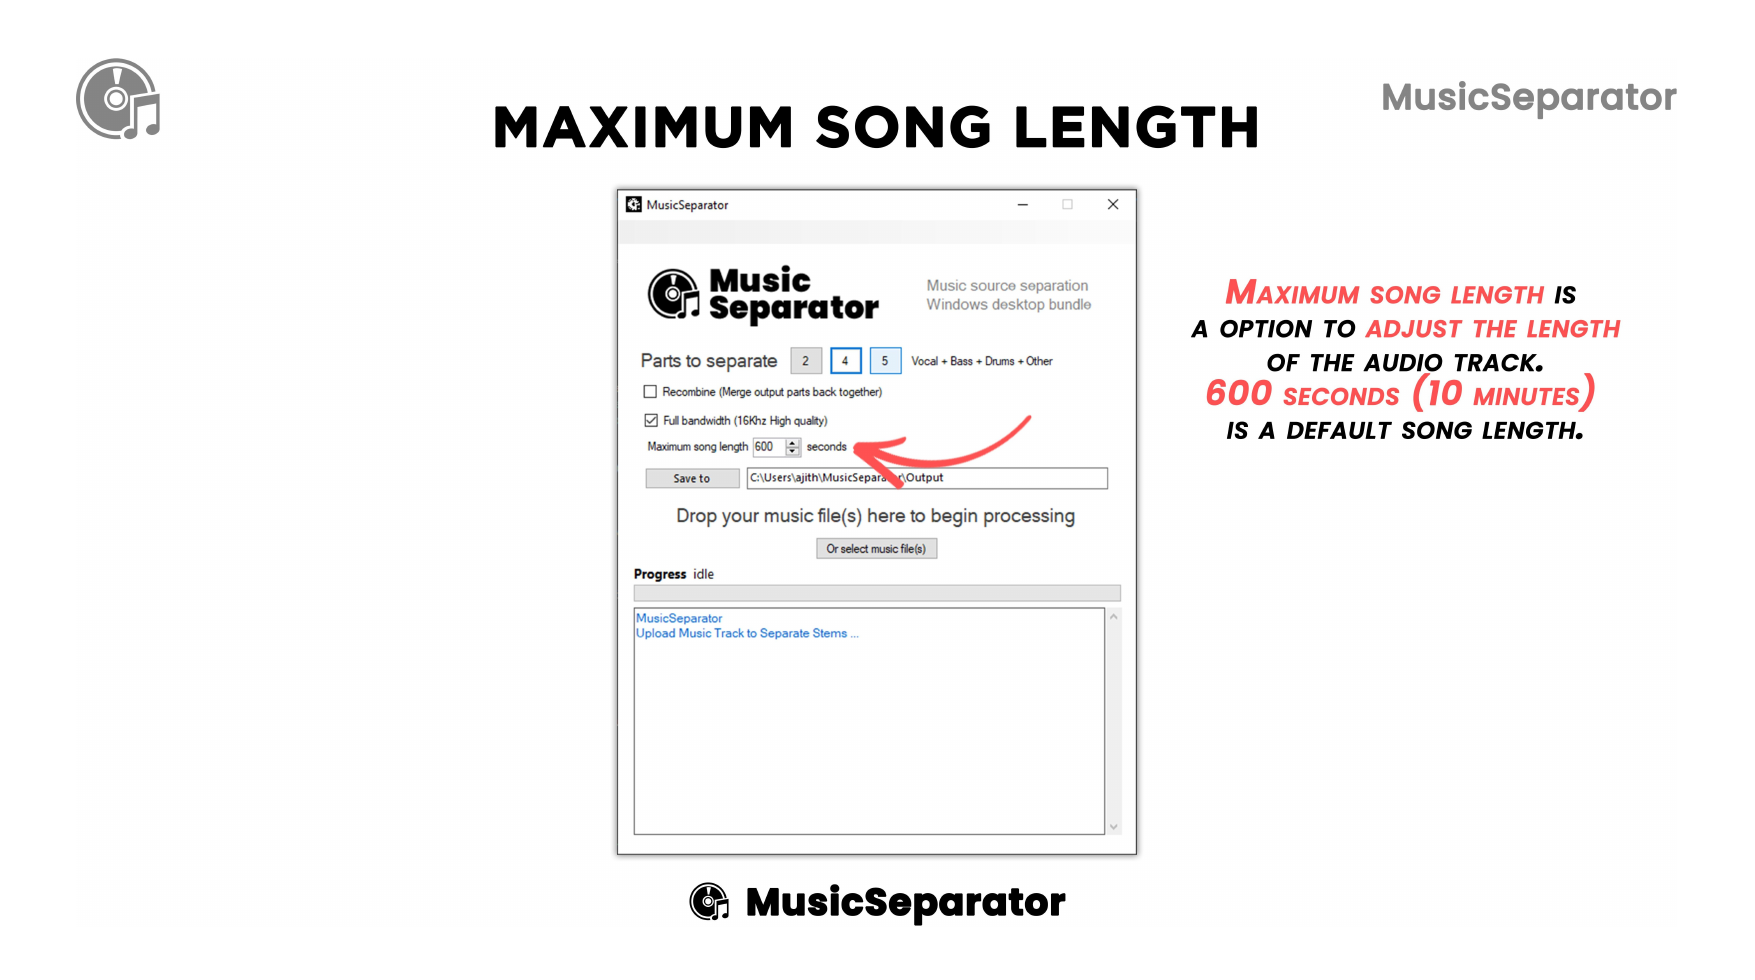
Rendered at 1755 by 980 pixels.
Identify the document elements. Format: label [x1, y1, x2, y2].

picture [76, 58, 1678, 927]
